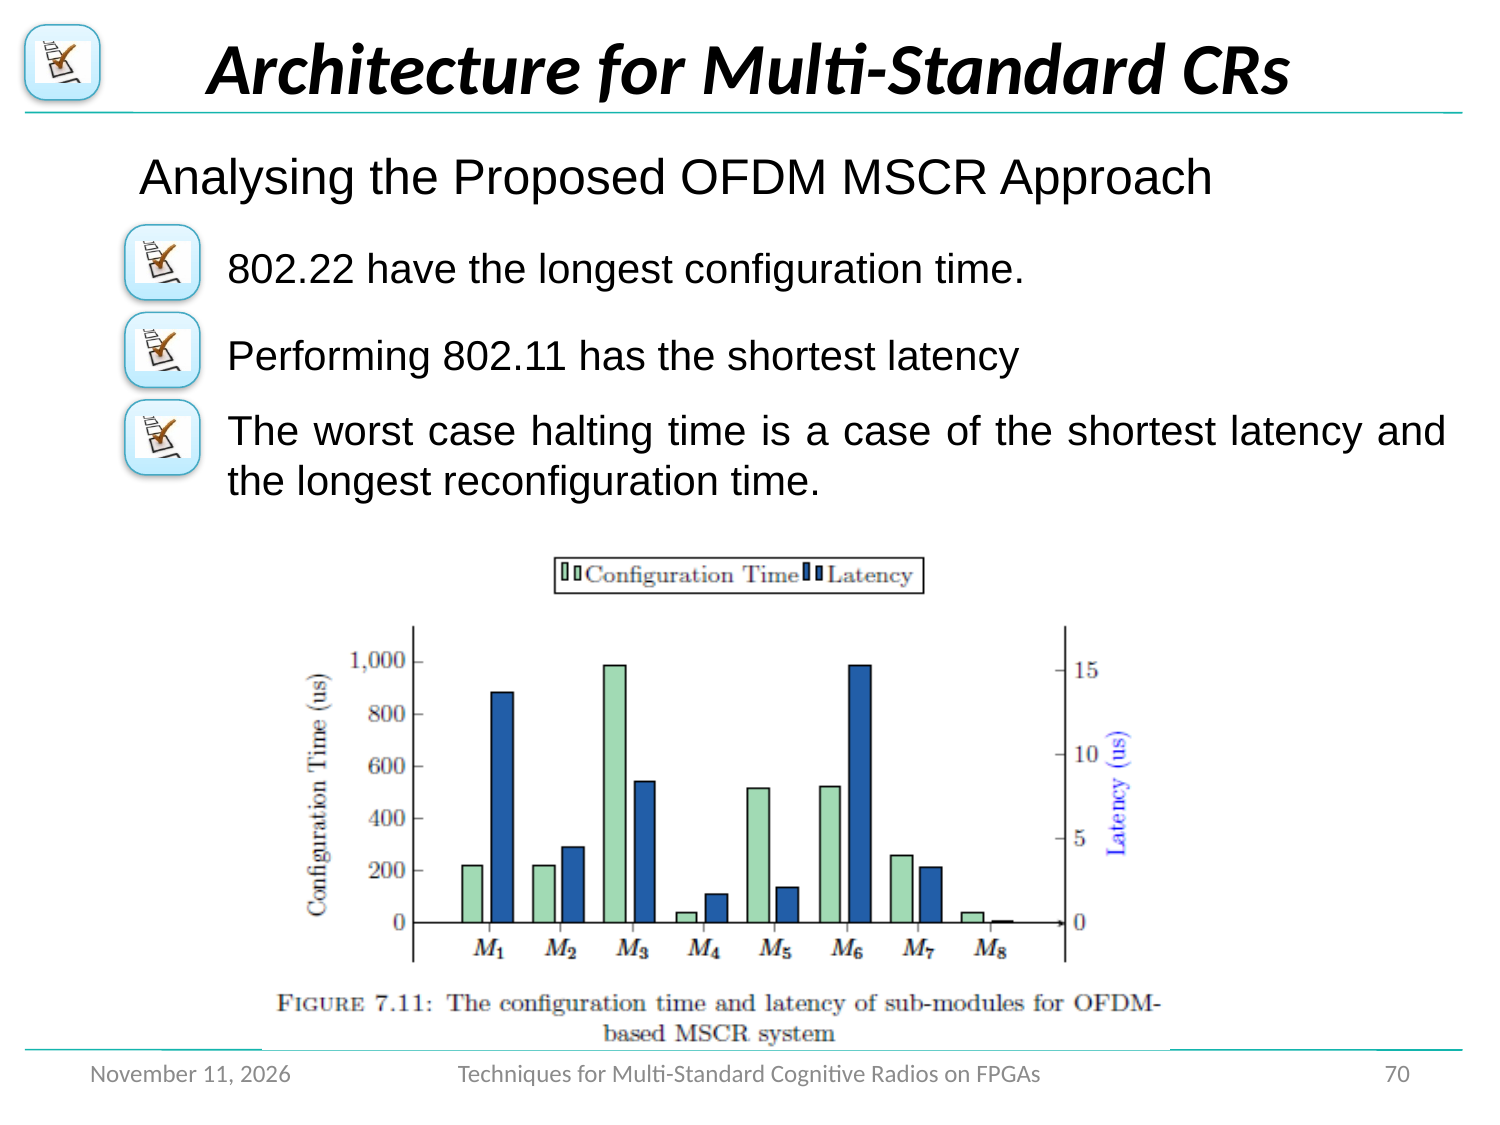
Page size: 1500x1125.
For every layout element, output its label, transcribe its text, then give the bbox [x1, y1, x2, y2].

footer Techniques for Multi-Standard Cognitive Radios on FPGAs [437, 1060, 1063, 1103]
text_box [124, 399, 201, 476]
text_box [124, 224, 201, 301]
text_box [124, 312, 201, 388]
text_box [24, 24, 101, 101]
picture [262, 549, 1170, 1051]
slide_number 70 [1074, 1042, 1425, 1103]
title Architecture for Multi-Standard CRs [75, 12, 1425, 118]
text_box Analysing the Proposed OFDM MSCR Approach [124, 137, 1229, 213]
text_box 802.22 have the longest configuration time. [212, 234, 1450, 300]
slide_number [75, 1042, 425, 1103]
text_box The worst case halting time is a case of the shortest latency and the longest reconfiguration time. [212, 396, 1463, 512]
text_box Performing 802.11 has the shortest latency [212, 321, 1425, 387]
